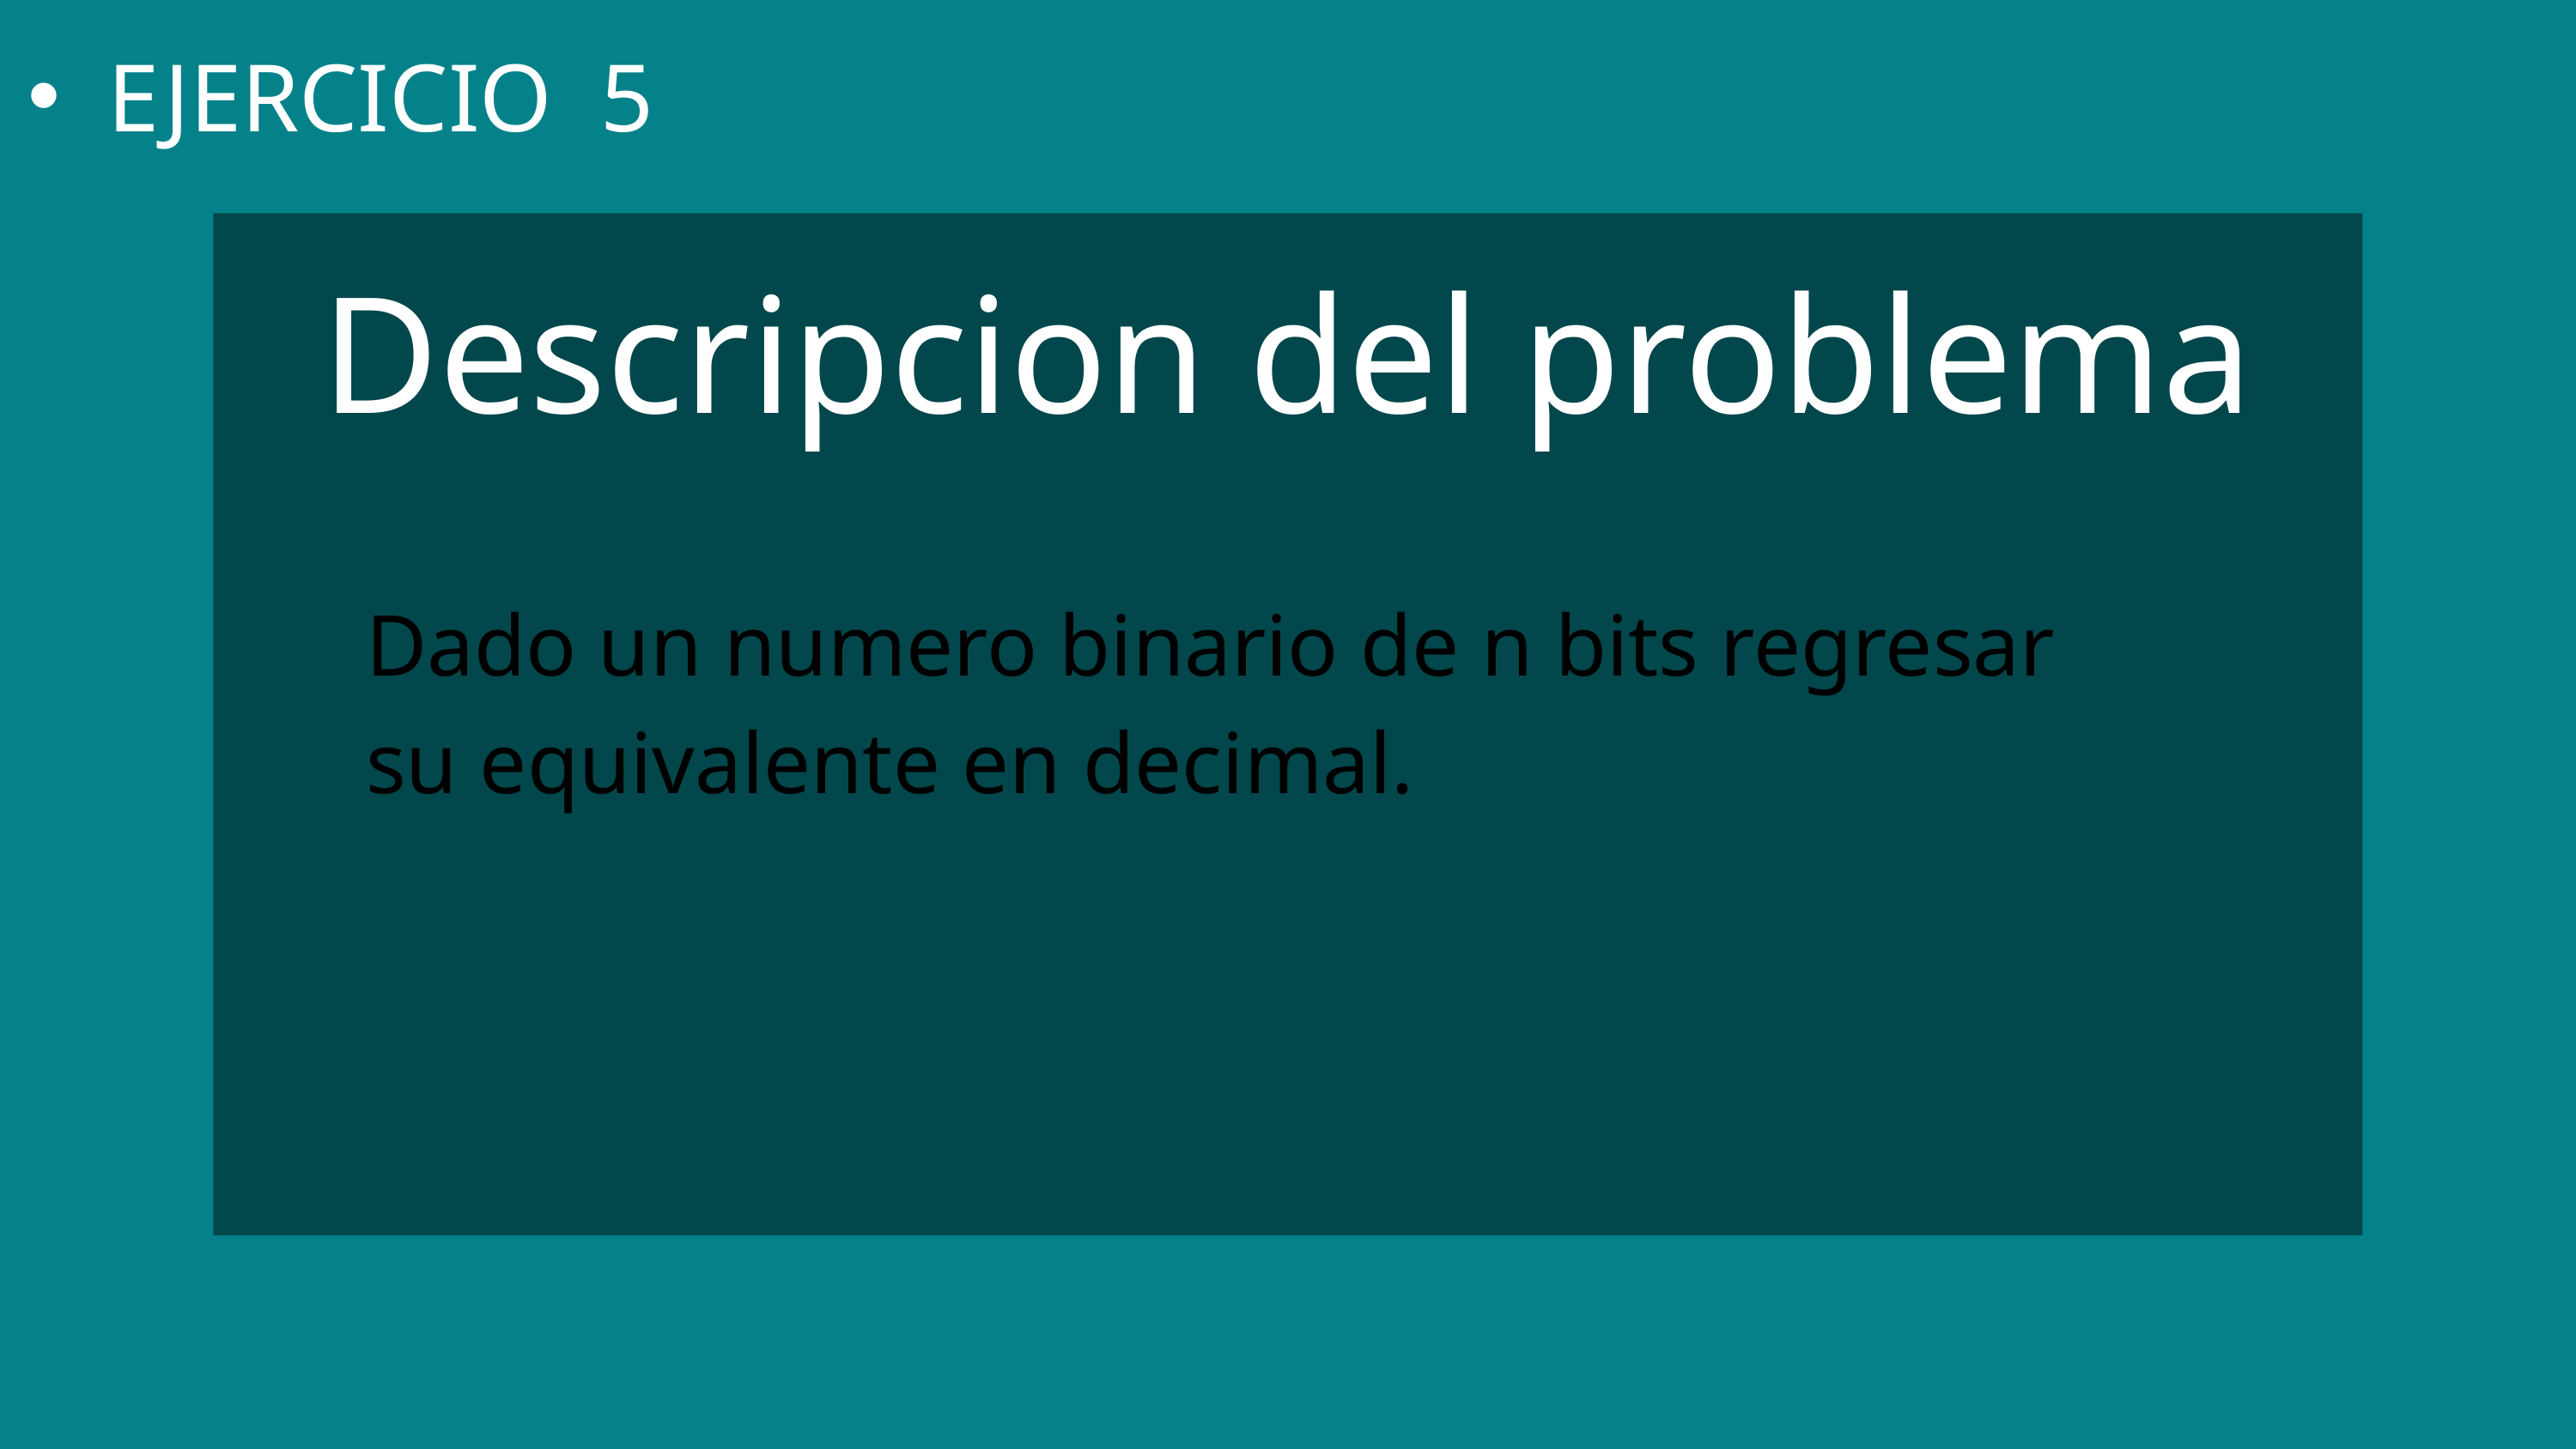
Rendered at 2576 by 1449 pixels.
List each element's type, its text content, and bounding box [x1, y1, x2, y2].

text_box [213, 213, 2363, 1236]
text_box EJERCICIO 5 [0, 20, 657, 150]
